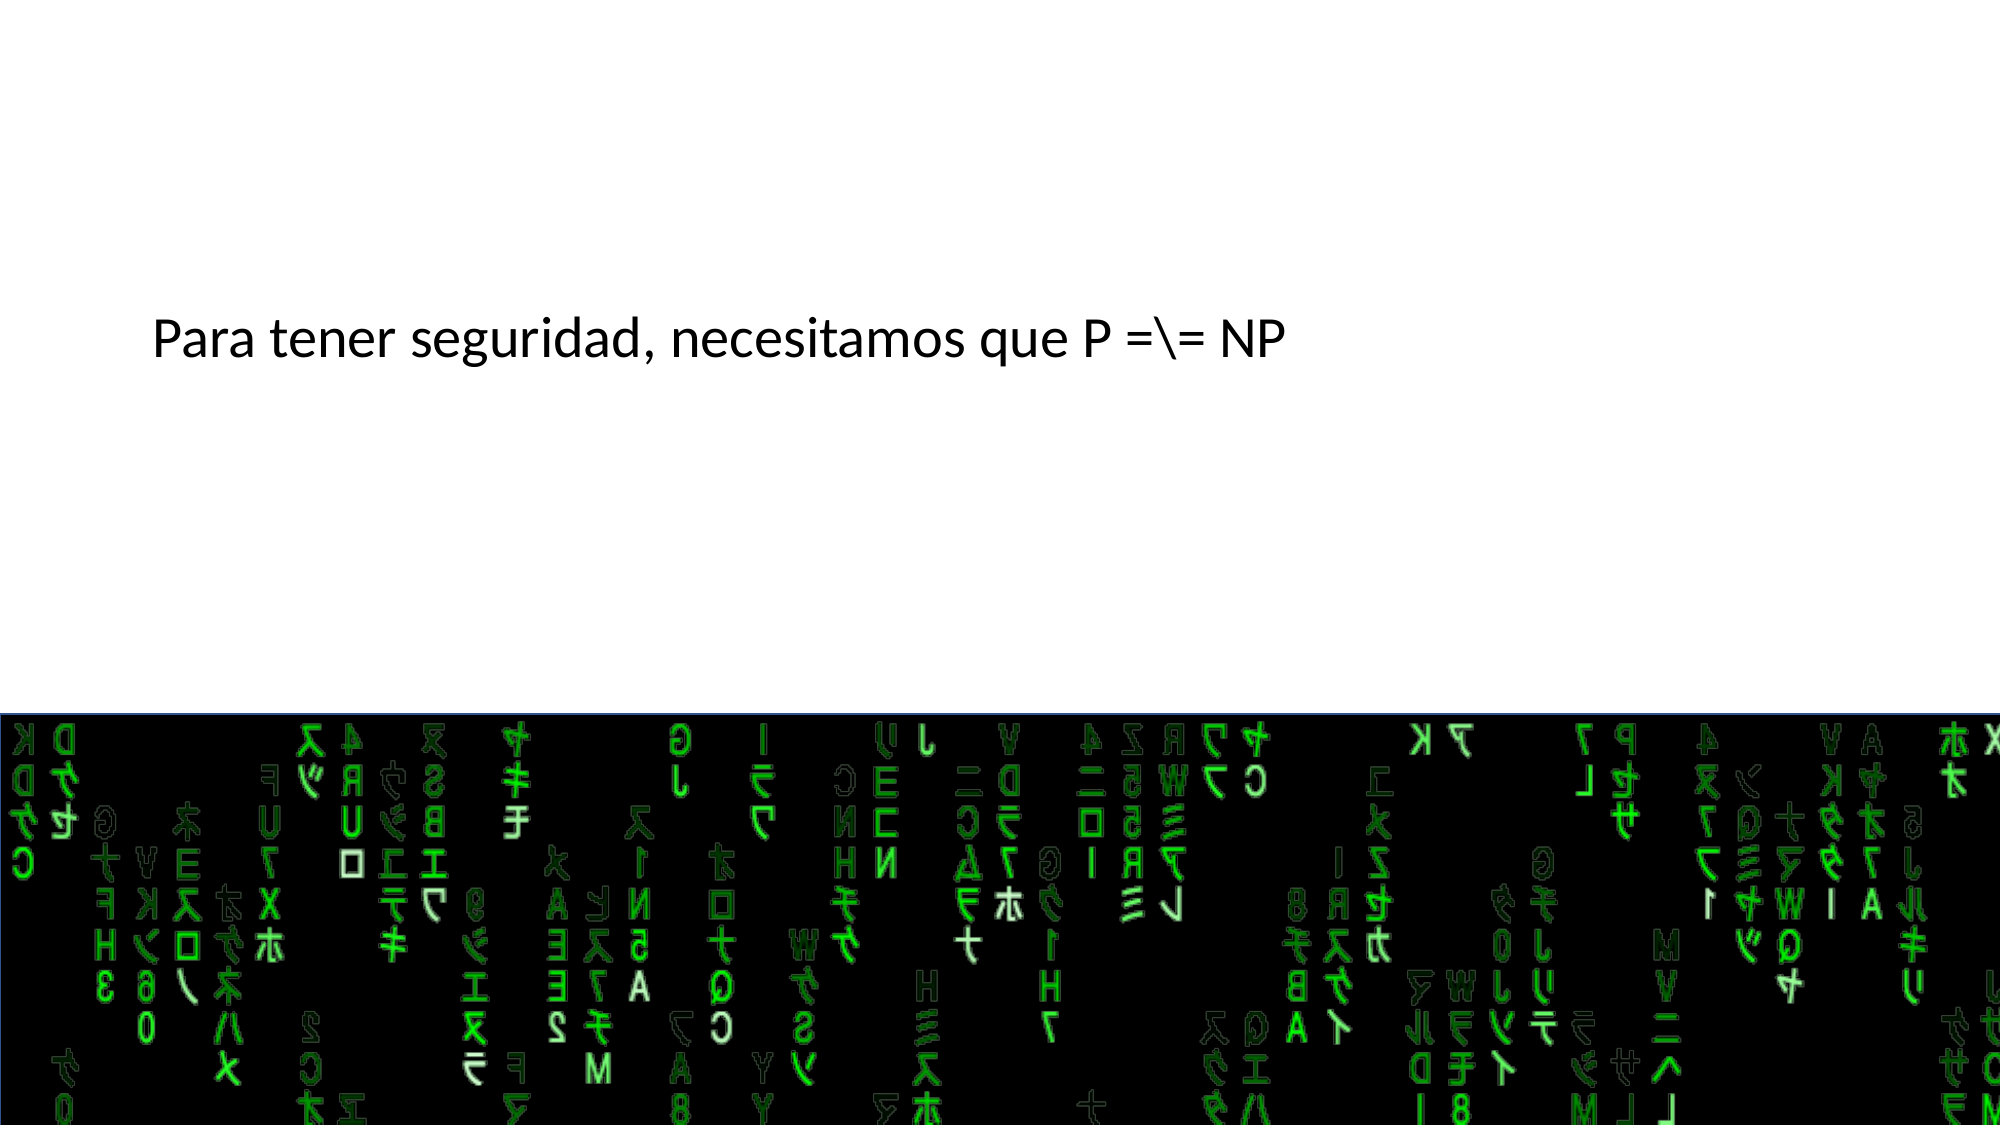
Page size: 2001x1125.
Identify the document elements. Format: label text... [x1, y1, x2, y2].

list Para tener seguridad, necesitamos que P =\= NP [137, 299, 1863, 713]
picture [0, 714, 2000, 1125]
